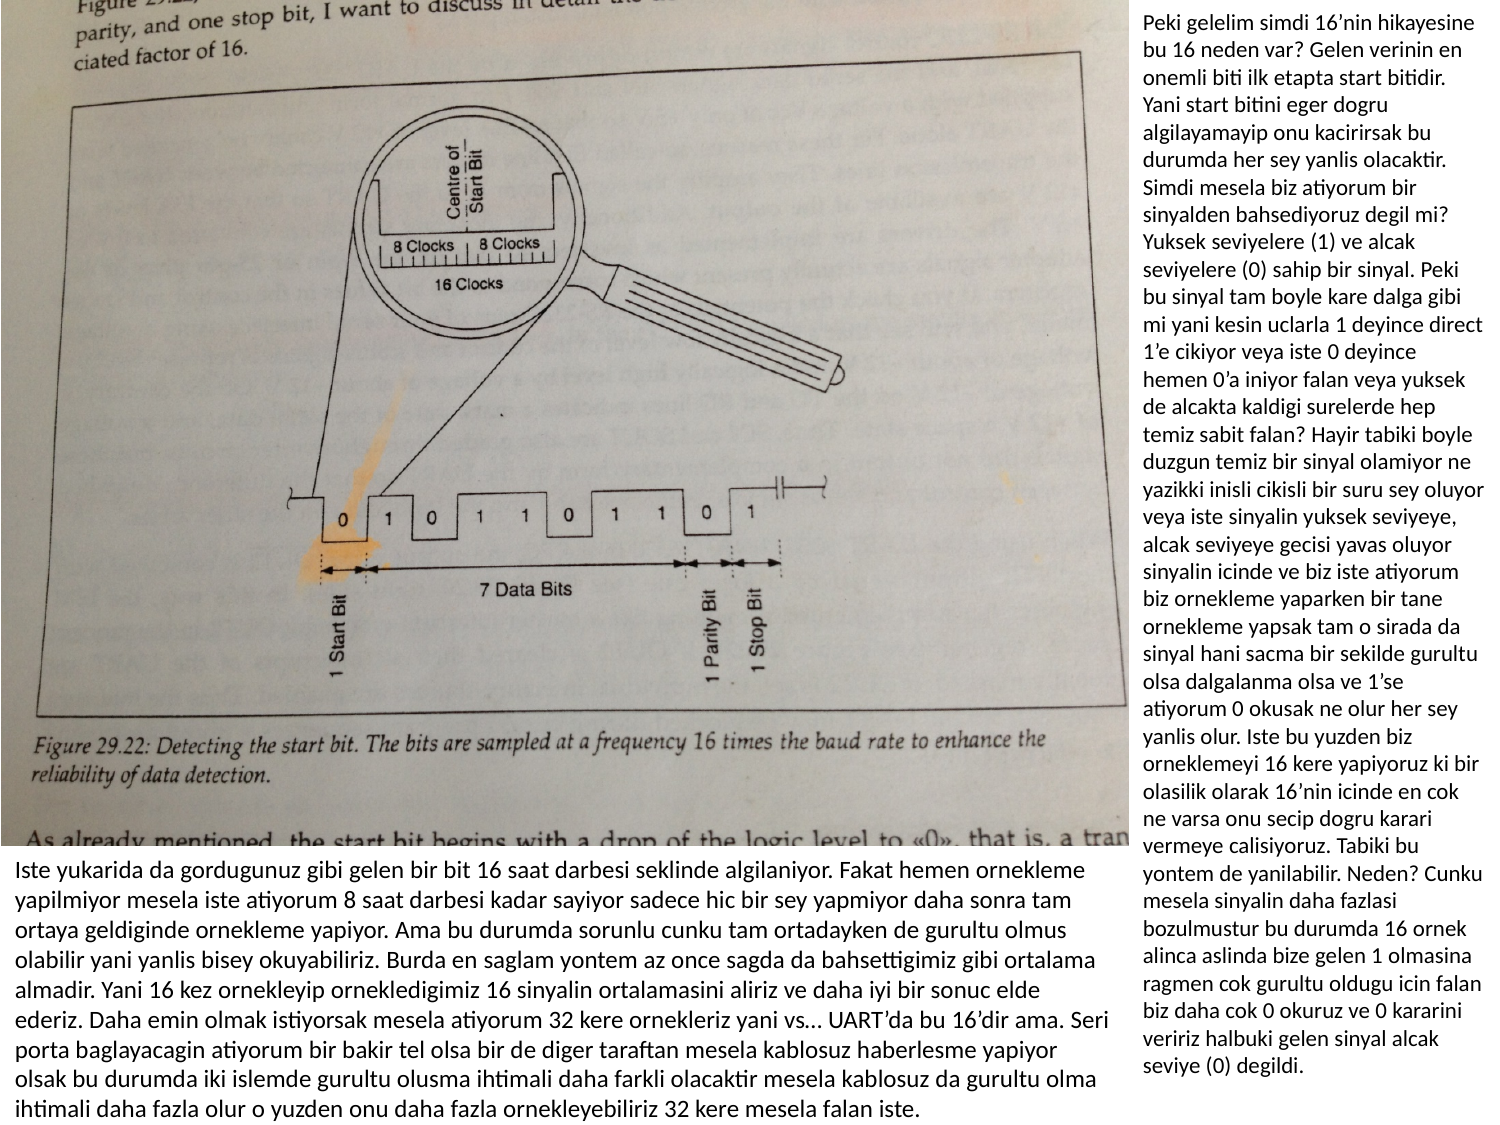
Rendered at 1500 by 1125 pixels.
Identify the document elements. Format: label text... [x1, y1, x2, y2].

text_box Iste yukarida da gordugunuz gibi gelen bir bit 16 saat darbesi seklinde algilaniyor. Fakat hemen ornekleme yapilmiyor mesela iste atiyorum 8 saat darbesi kadar sayiyor sadece hic bir sey yapmiyor daha sonra tam ortaya geldiginde ornekleme yapiyor. Ama bu durumda sorunlu cunku tam ortadayken de gurultu olmus olabilir yani yanlis bisey okuyabiliriz. Burda en saglam yontem az once sagda da bahsettigimiz gibi ortalama almadir. Yani 16 kez ornekleyip ornekledigimiz 16 sinyalin ortalamasini aliriz ve daha iyi bir sonuc elde ederiz. Daha emin olmak istiyorsak mesela atiyorum 32 kere ornekleriz yani vs… UART’da bu 16’dir ama. Seri porta baglayacagin atiyorum bir bakir tel olsa bir de diger taraftan mesela kablosuz haberlesme yapiyor olsak bu durumda iki islemde gurultu olusma ihtimali daha farkli olacaktir mesela kablosuz da gurultu olma ihtimali daha fazla olur o yuzden onu daha fazla ornekleyebiliriz 32 kere mesela falan iste. [0, 854, 1129, 1125]
picture [0, 0, 1129, 847]
text_box Peki gelelim simdi 16’nin hikayesine bu 16 neden var? Gelen verinin en onemli biti ilk etapta start bitidir. Yani start bitini eger dogru algilayamayip onu kacirirsak bu durumda her sey yanlis olacaktir. Simdi mesela biz atiyorum bir sinyalden bahsediyoruz degil mi? Yuksek seviyelere (1) ve alcak seviyelere (0) sahip bir sinyal. Peki bu sinyal tam boyle kare dalga gibi mi yani kesin uclarla 1 deyince direct 1’e cikiyor veya iste 0 deyince hemen 0’a iniyor falan veya yuksek de alcakta kaldigi surelerde hep temiz sabit falan? Hayir tabiki boyle duzgun temiz bir sinyal olamiyor ne yazikki inisli cikisli bir suru sey oluyor veya iste sinyalin yuksek seviyeye, alcak seviyeye gecisi yavas oluyor sinyalin icinde ve biz iste atiyorum biz ornekleme yaparken bir tane ornekleme yapsak tam o sirada da sinyal hani sacma bir sekilde gurultu olsa dalgalanma olsa ve 1’se atiyorum 0 okusak ne olur her sey yanlis olur. Iste bu yuzden biz orneklemeyi 16 kere yapiyoruz ki bir olasilik olarak 16’nin icinde en cok ne varsa onu secip dogru karari vermeye calisiyoruz. Tabiki bu yontem de yanilabilir. Neden? Cunku mesela sinyalin daha fazlasi bozulmustur bu durumda 16 ornek alinca aslinda bize gelen 1 olmasina ragmen cok gurultu oldugu icin falan biz daha cok 0 okuruz ve 0 kararini veririz halbuki gelen sinyal alcak seviye (0) degildi. [1129, 0, 1500, 1114]
